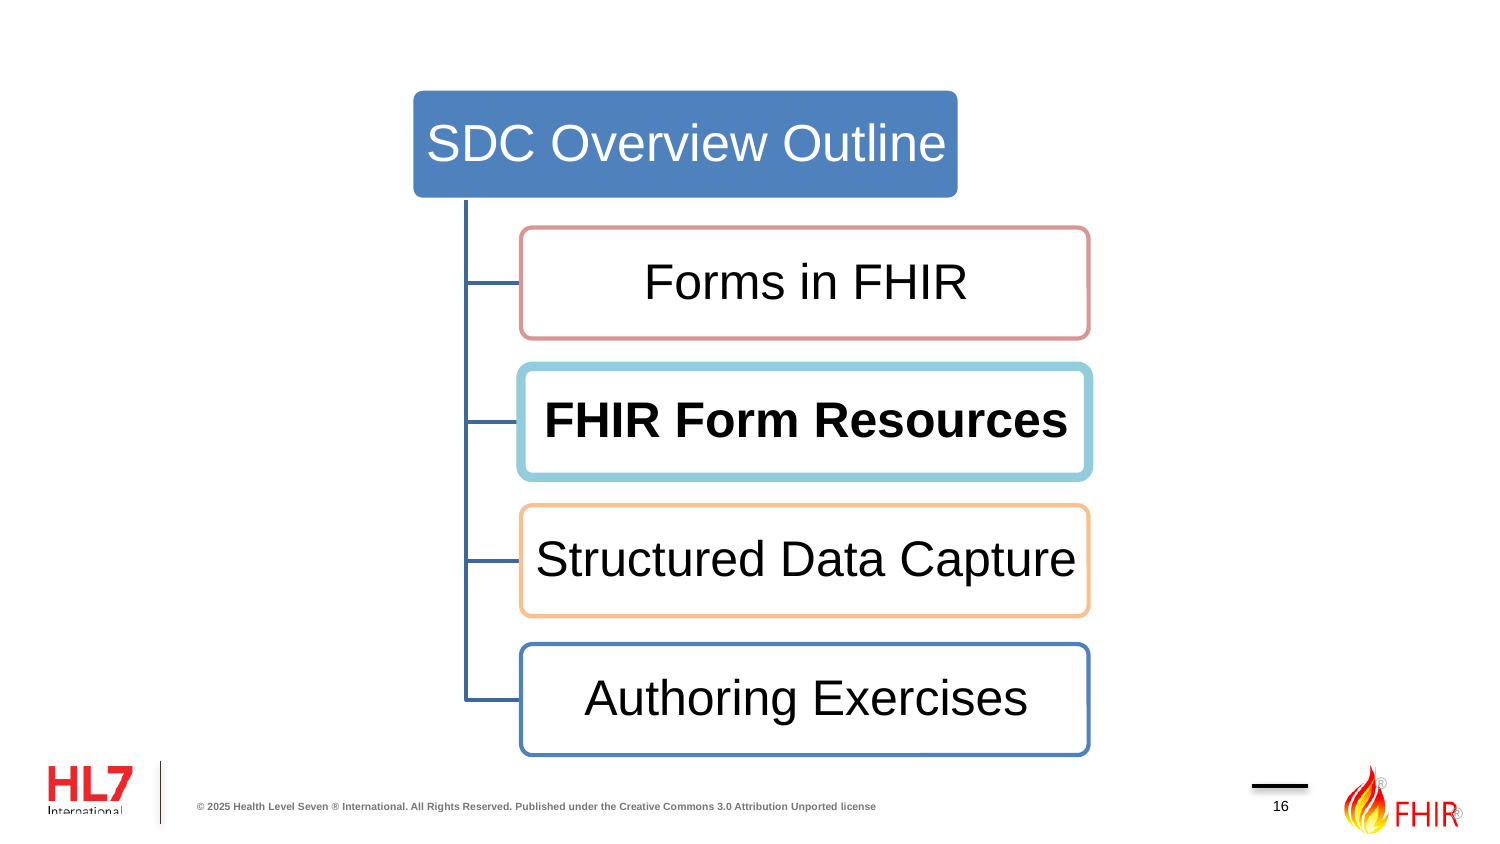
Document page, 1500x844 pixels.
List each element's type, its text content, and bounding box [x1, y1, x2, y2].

footer © 2025 Health Level Seven ® International. All Rights Reserved. Published under the Creative Commons 3.0 Attribution Unported license [196, 786, 941, 813]
picture [1339, 760, 1463, 837]
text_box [249, 88, 1251, 756]
slide_number 16 [1258, 786, 1304, 814]
